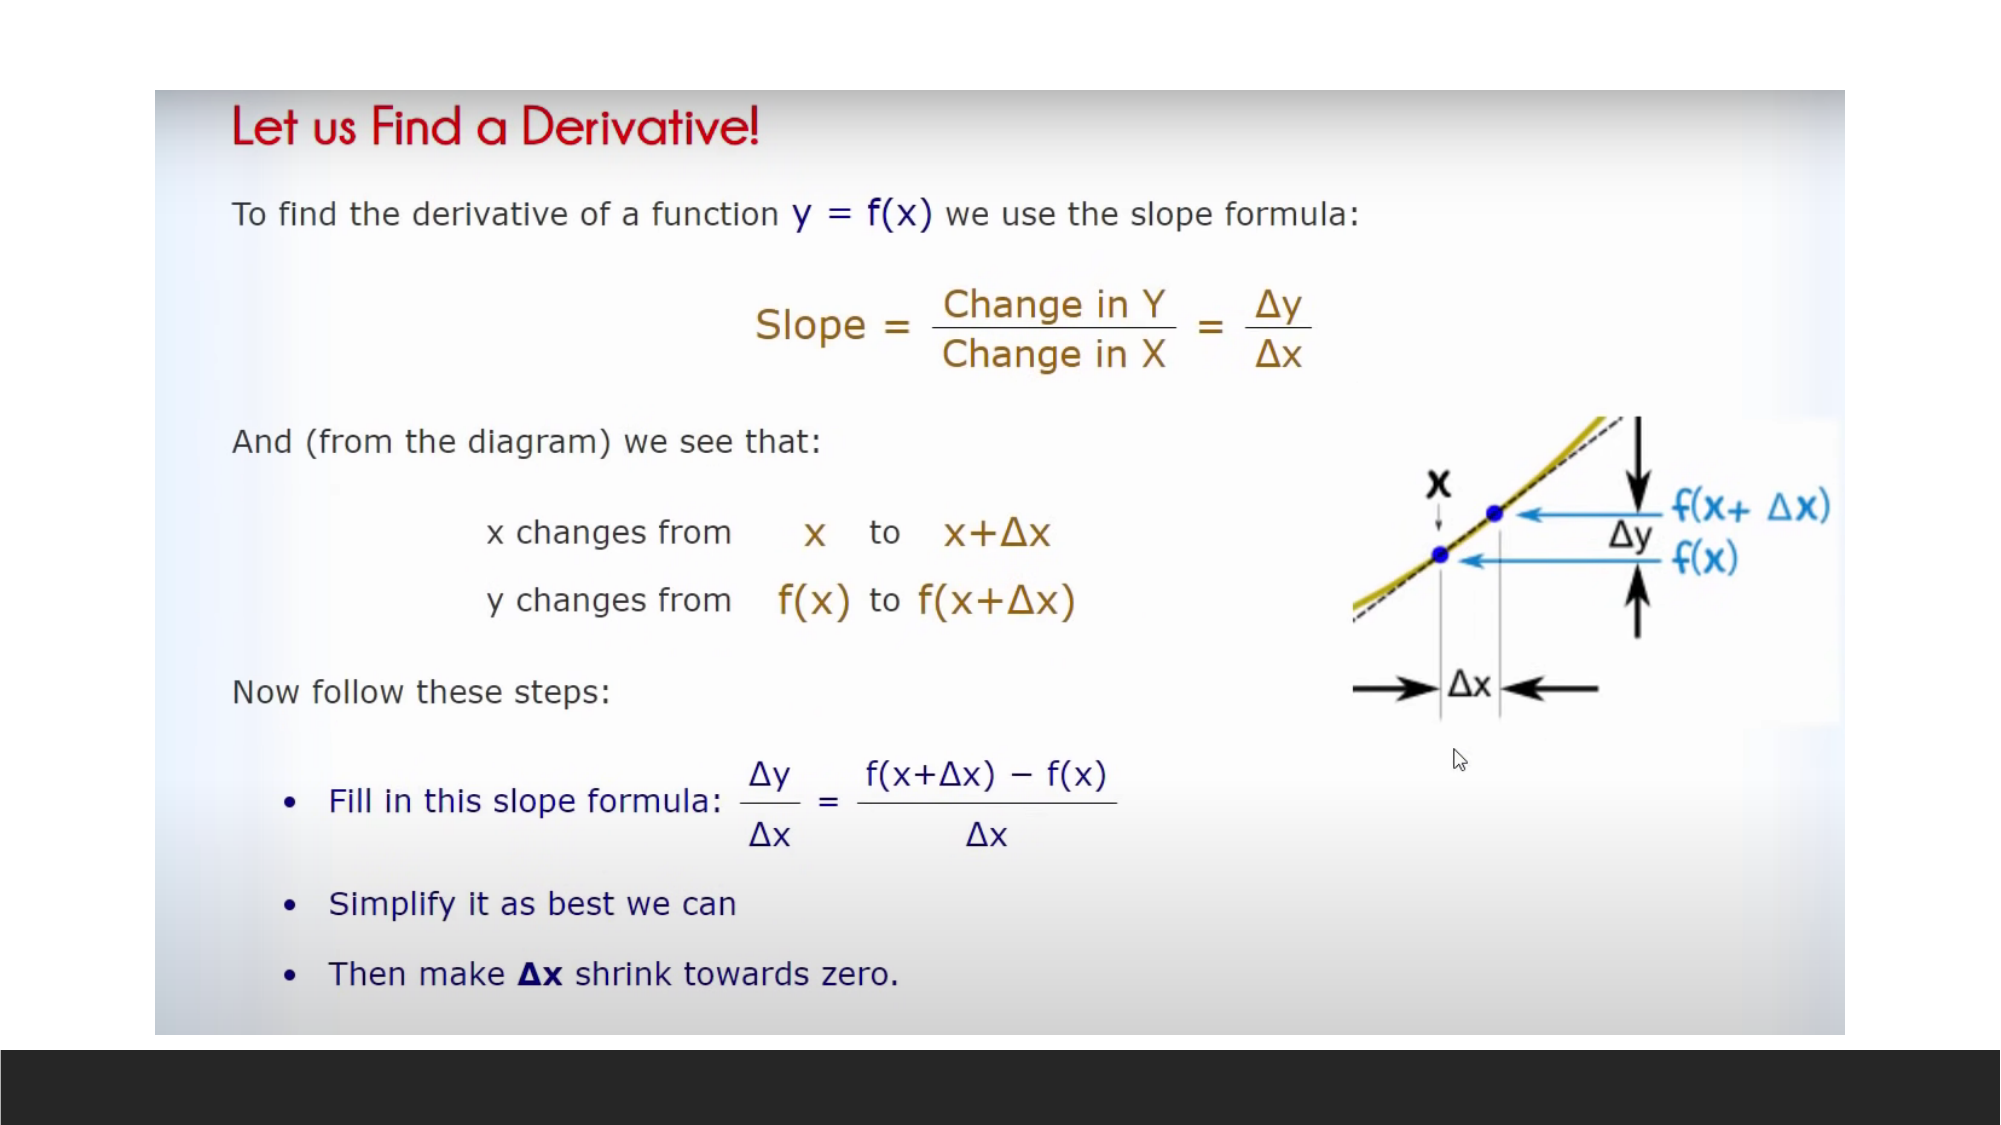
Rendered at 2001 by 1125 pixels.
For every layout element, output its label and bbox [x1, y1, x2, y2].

picture [154, 90, 1845, 1035]
